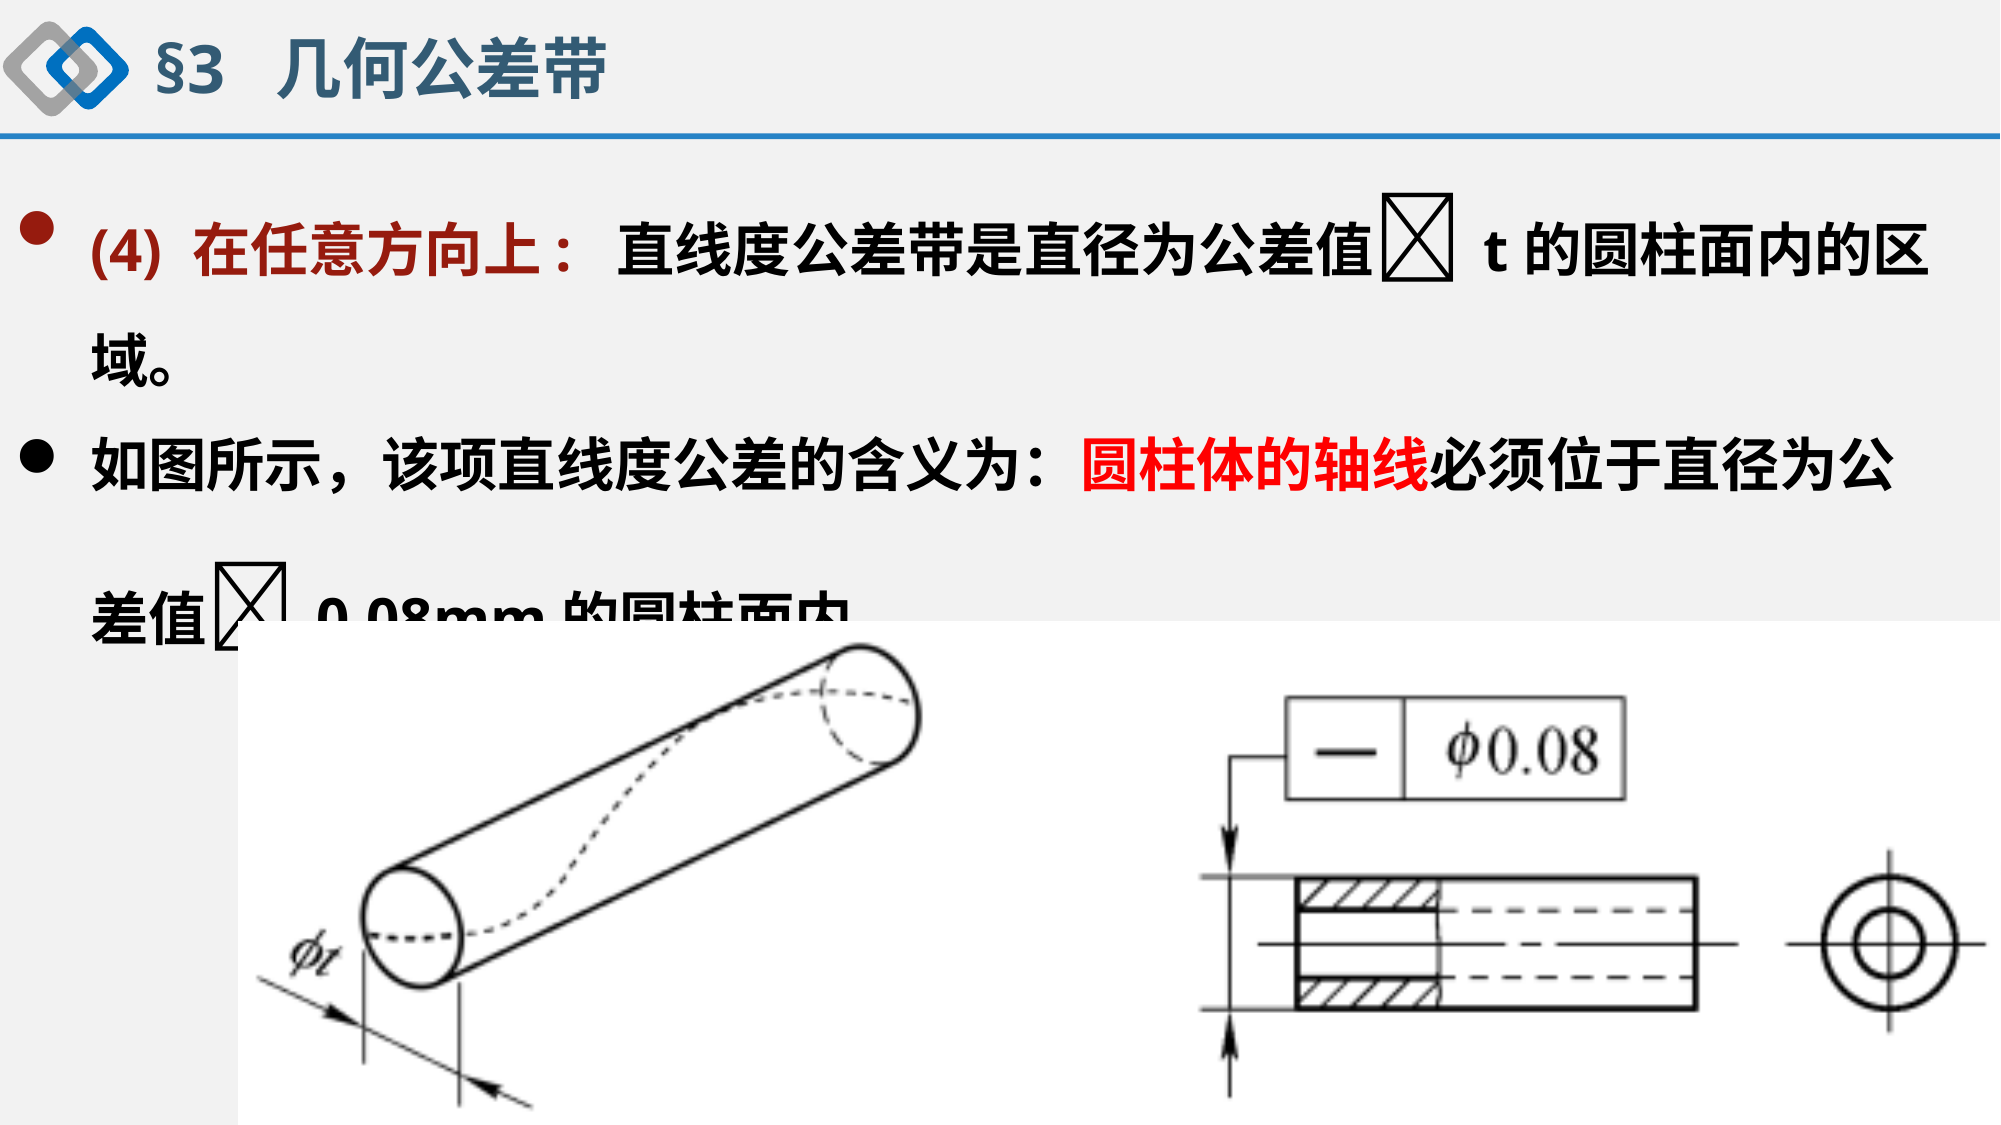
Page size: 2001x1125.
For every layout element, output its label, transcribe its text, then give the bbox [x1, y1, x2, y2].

text_box §3 几何公差带 [139, 18, 1510, 115]
picture [238, 0, 2001, 1125]
list (4) 在任意方向上: 直线度公差带是直径为公差值t的圆柱面内的区域。 如图所示，该项直线度公差的含义为：圆柱体的轴线必须位于直径为公差值0.08mm的圆柱面内。 [0, 121, 1962, 635]
